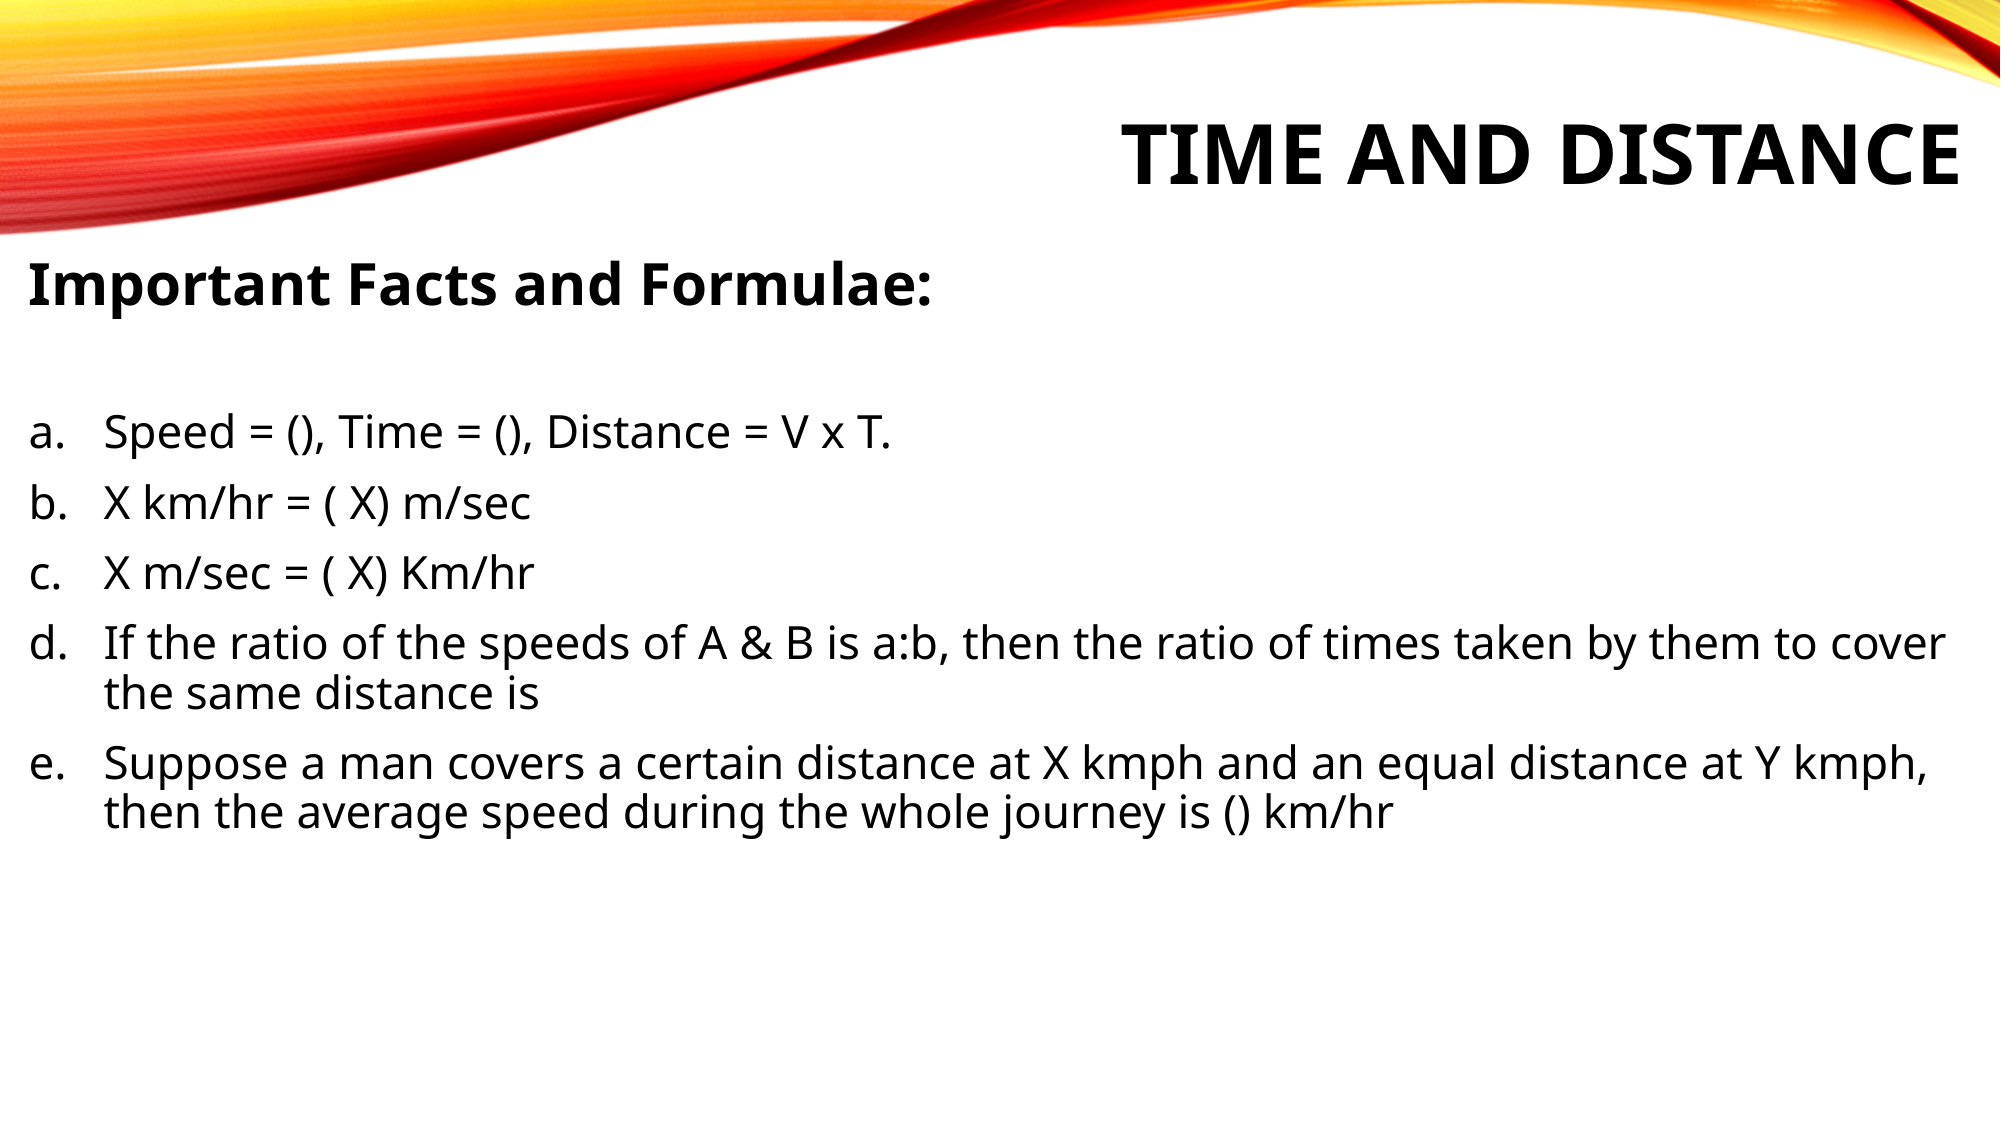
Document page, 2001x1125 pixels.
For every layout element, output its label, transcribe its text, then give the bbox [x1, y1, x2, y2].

title TIME AND DISTANCE [587, 51, 2000, 264]
picture [0, 0, 2000, 237]
